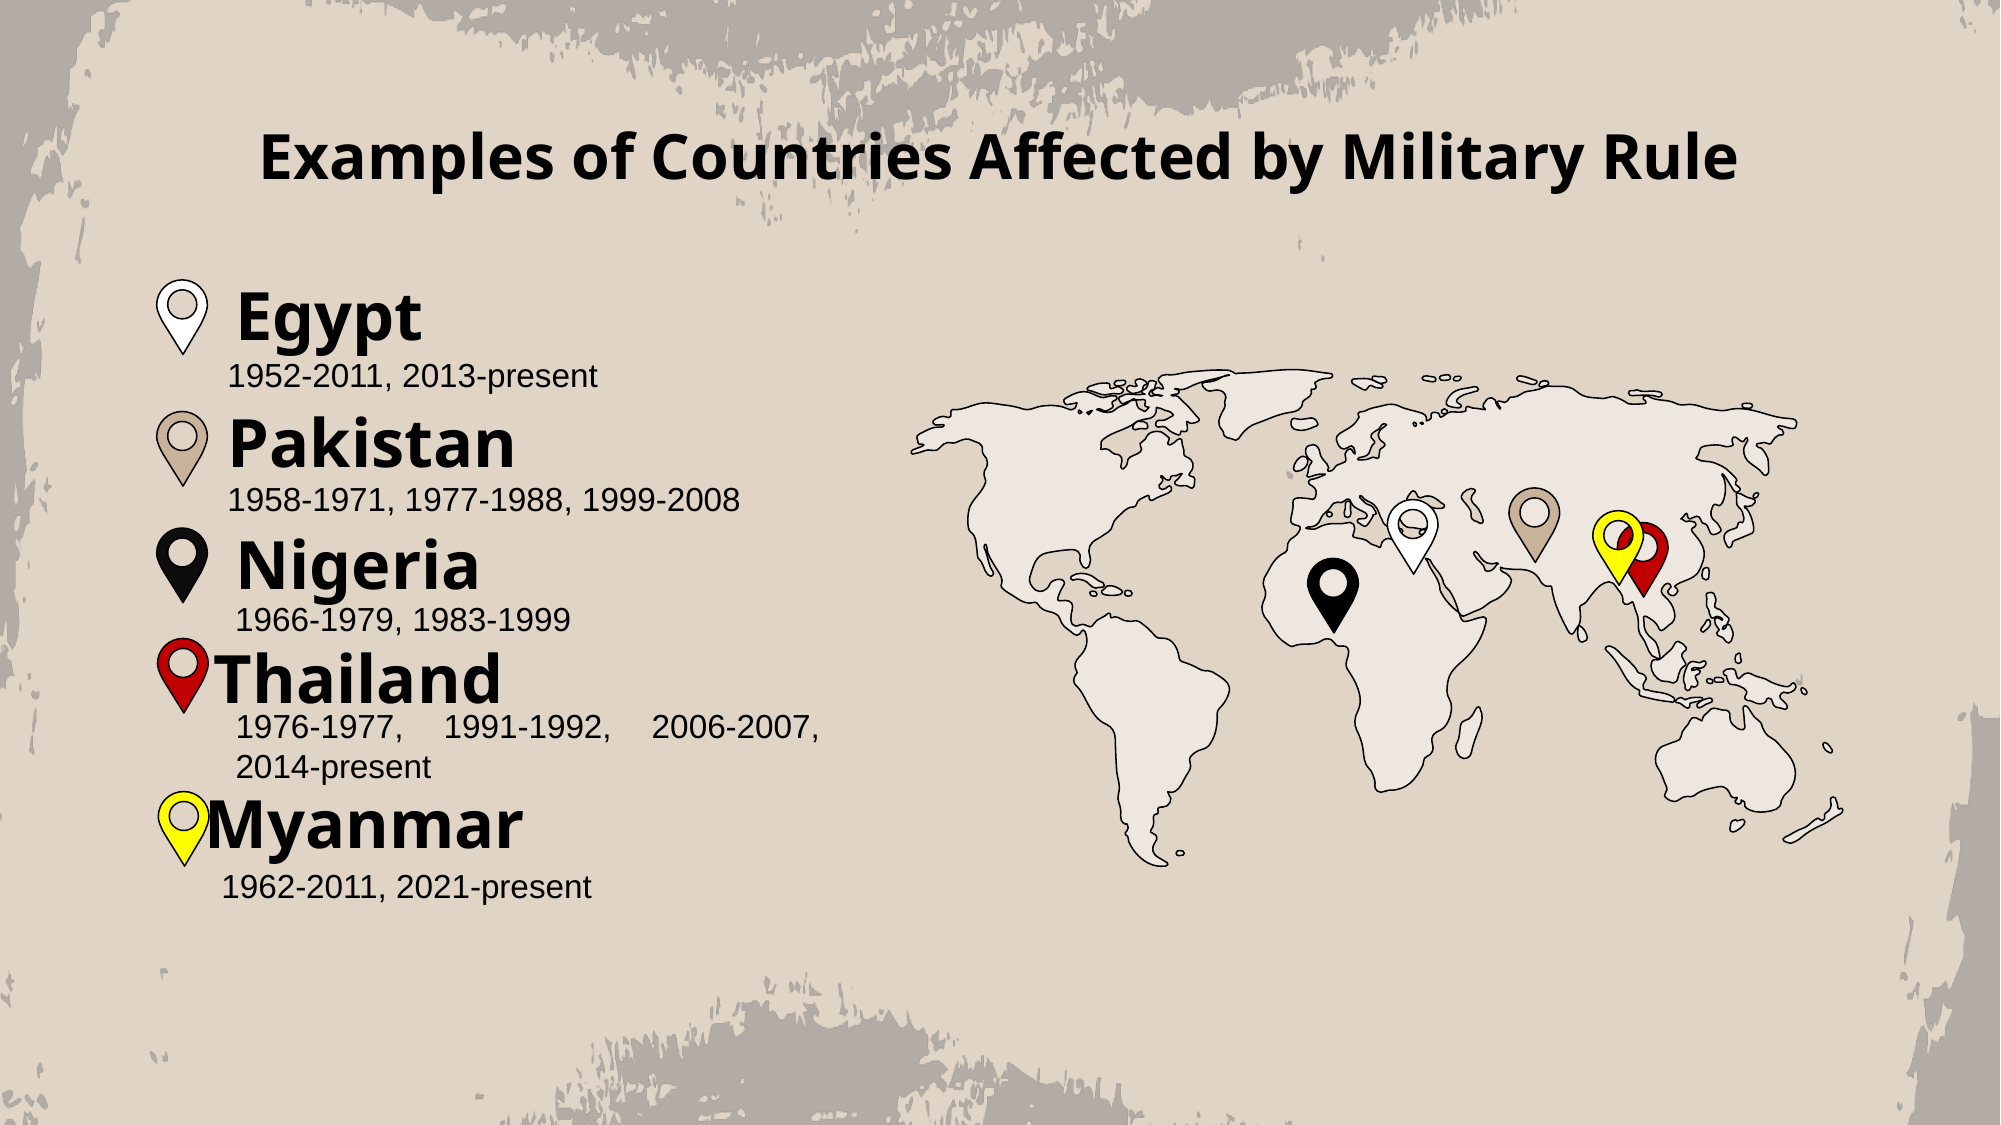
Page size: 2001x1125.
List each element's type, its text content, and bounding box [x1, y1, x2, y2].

text_box Nigeria [215, 524, 895, 572]
text_box [156, 411, 208, 487]
text_box 1966-1979, 1983-1999 [215, 572, 895, 671]
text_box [910, 369, 1844, 867]
text_box 1958-1971, 1977-1988, 1999-2008 [207, 451, 888, 551]
text_box 1962-2011, 2021-present [206, 857, 608, 913]
text_box [157, 638, 198, 714]
text_box Myanmar [189, 774, 541, 870]
text_box 1952-2011, 2013-present [207, 328, 888, 428]
title Examples of Countries Affected by Military Rule [157, 97, 1843, 223]
text_box [158, 791, 189, 867]
text_box 1976-1977, 1991-1992, 2006-2007, 2014-present [220, 697, 836, 793]
text_box [156, 528, 208, 603]
text_box Pakistan [207, 428, 888, 451]
text_box [156, 279, 208, 355]
text_box Thailand [198, 617, 519, 725]
text_box Egypt [215, 275, 895, 374]
